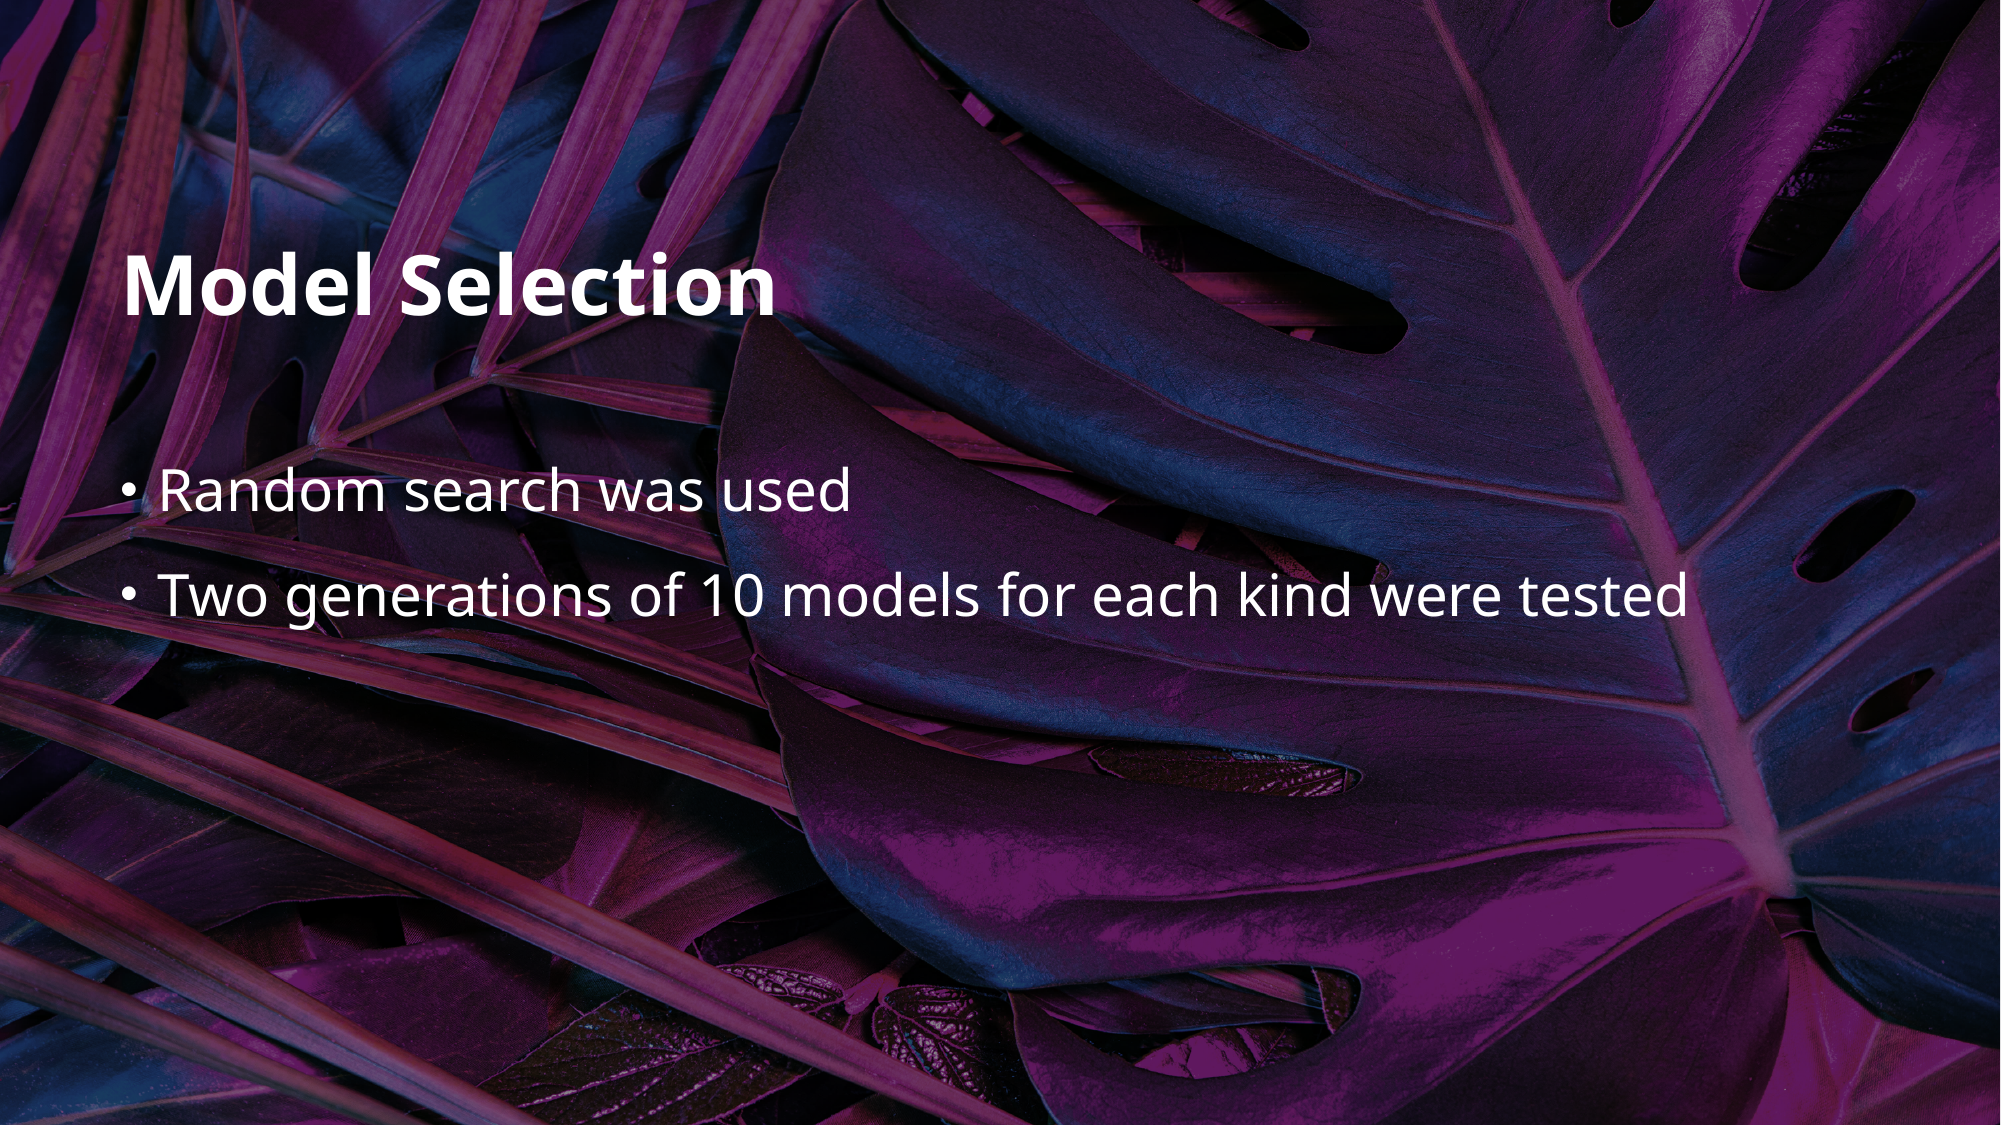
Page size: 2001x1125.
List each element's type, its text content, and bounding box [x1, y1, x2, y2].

picture [0, 0, 2001, 1125]
title Model Selection [105, 224, 1892, 405]
list Random search was used Two generations of 10 models for each kind were tested [105, 431, 1892, 1017]
